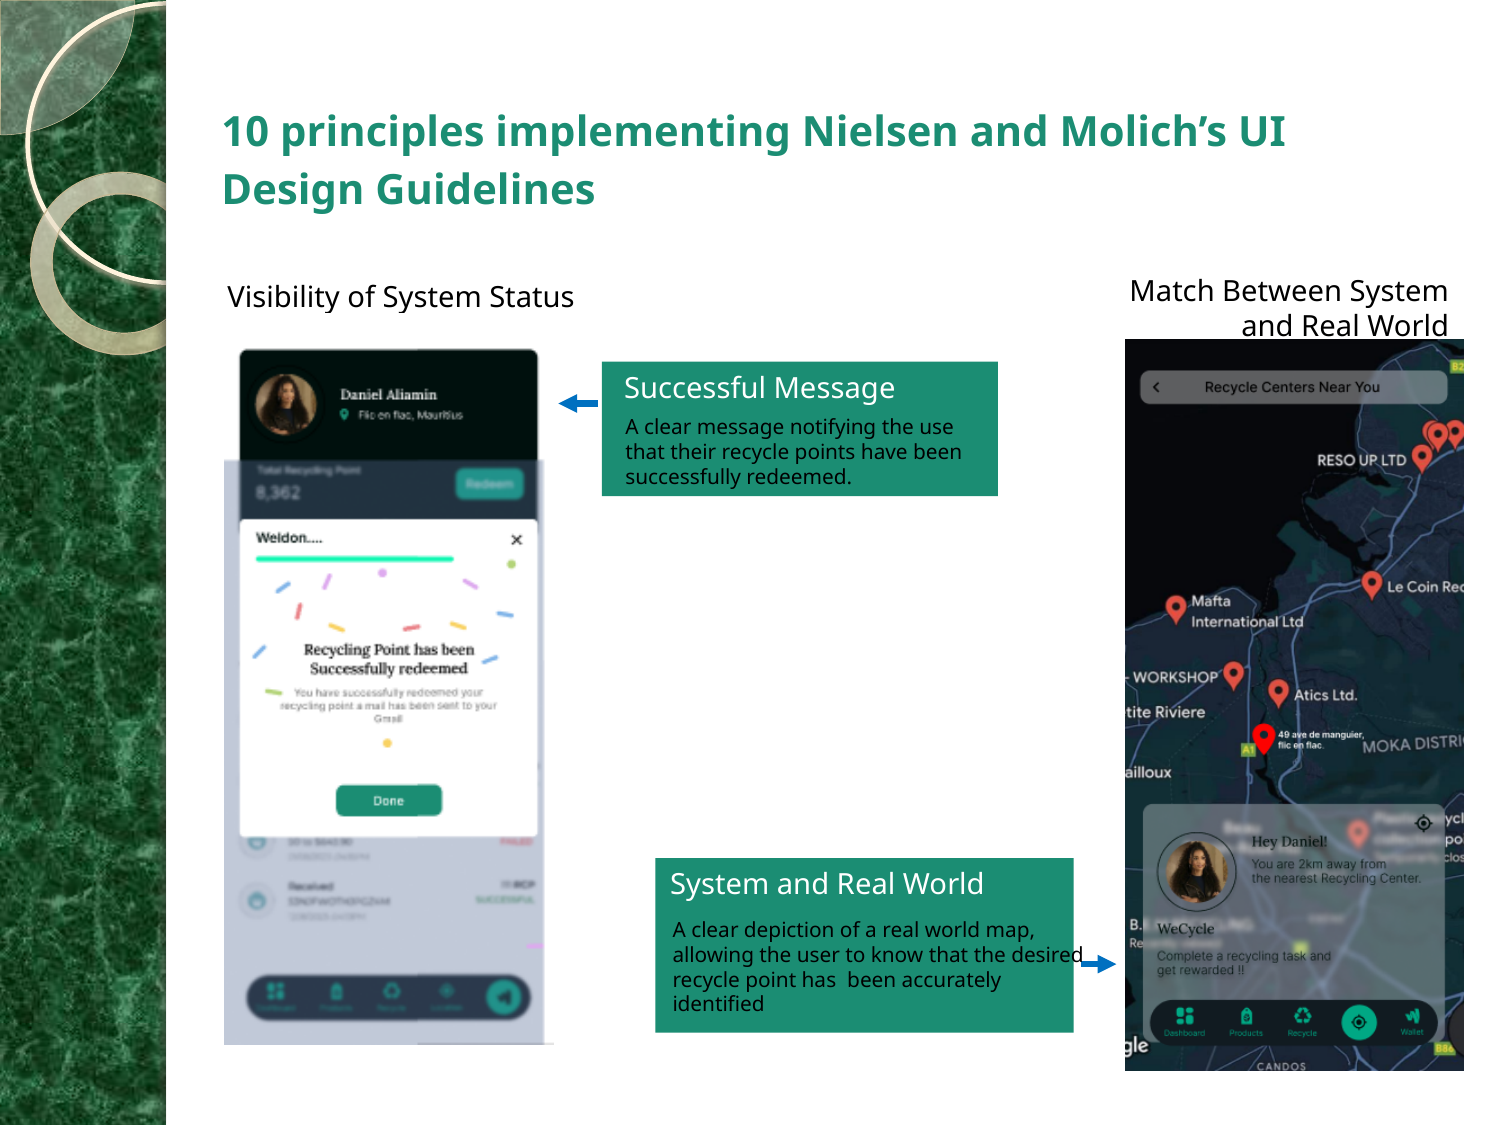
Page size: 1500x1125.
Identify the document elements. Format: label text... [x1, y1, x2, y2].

text_box Successful Message [601, 361, 998, 497]
picture [53, 241, 160, 332]
text_box Match Between System and Real World [1081, 264, 1464, 350]
title 10 principles implementing Nielsen and Molich’s UI Design Guidelines [206, 54, 1341, 256]
text_box A clear depiction of a real world map, allowing the user to know that the desired recycle point has been accurately identified [657, 908, 1107, 1069]
text_box A clear message notifying the use that their recycle points have been successfully redeemed. [610, 406, 990, 542]
picture [1124, 339, 1464, 1071]
text_box Visibility of System Status [212, 271, 632, 322]
picture [224, 313, 554, 1045]
picture [32, 13, 160, 207]
picture [136, 0, 164, 4]
picture [62, 195, 160, 280]
picture [0, 134, 166, 1125]
text_box System and Real World [655, 858, 1074, 1033]
